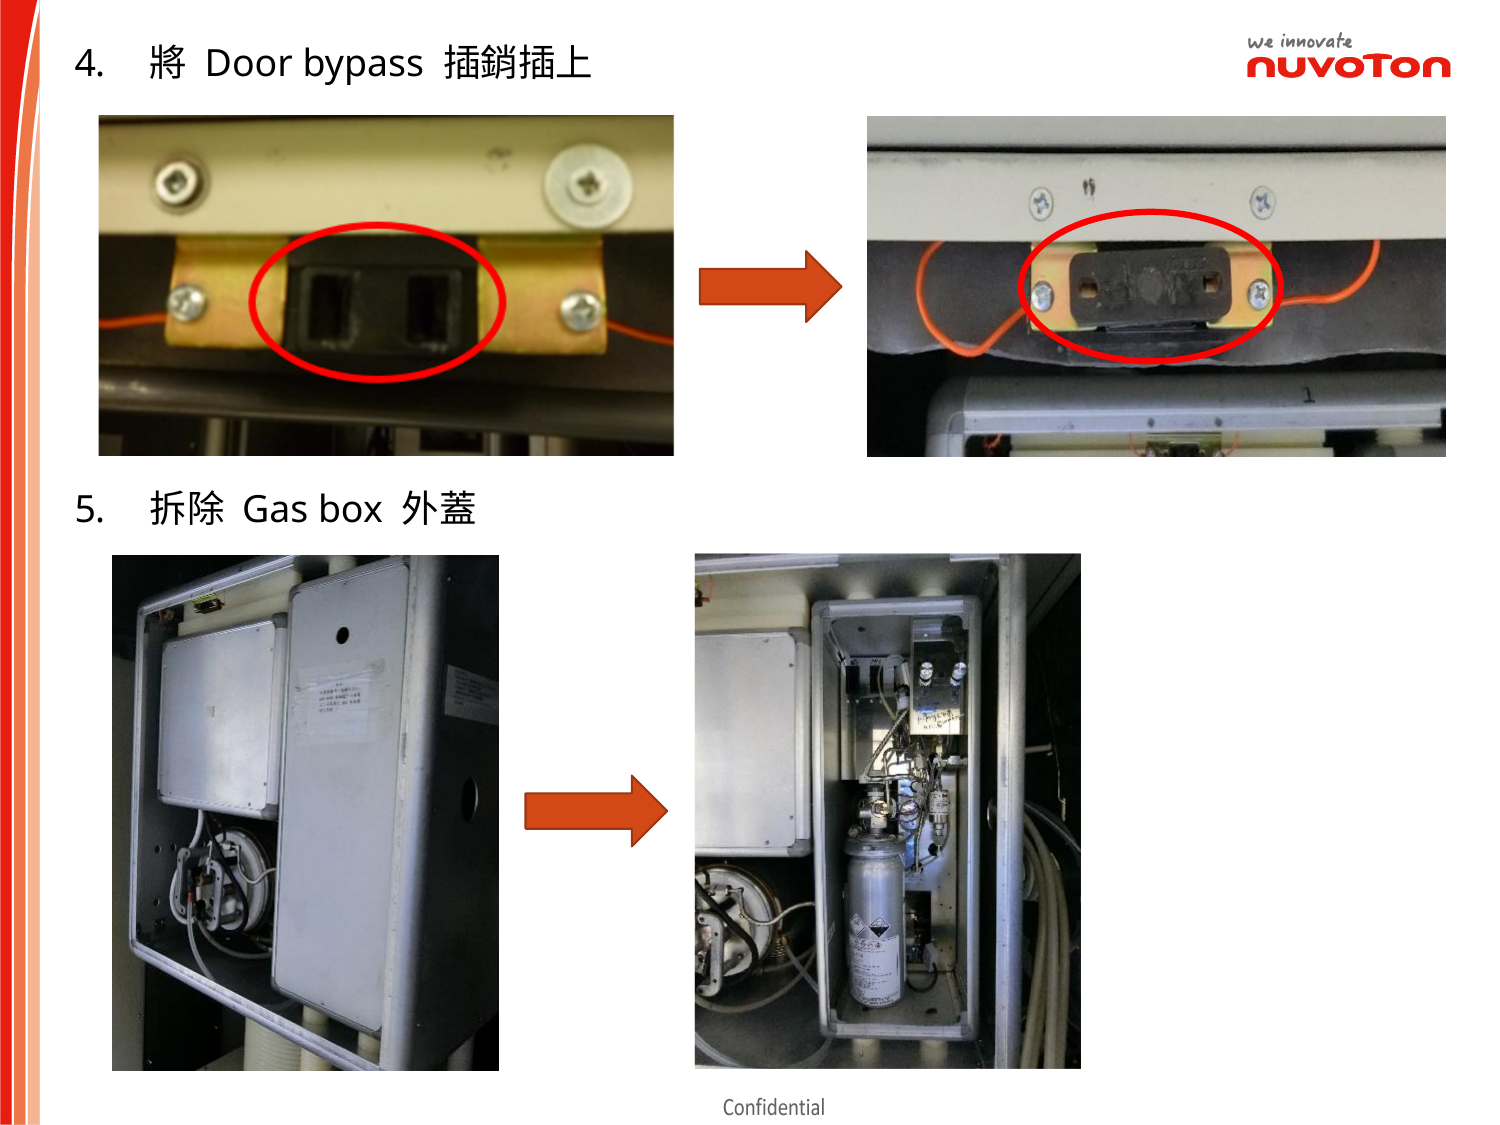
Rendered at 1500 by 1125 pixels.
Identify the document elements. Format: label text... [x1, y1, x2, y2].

picture [0, 0, 1500, 1125]
list 將 Door bypass 插銷插上 拆除 Gas box 外蓋 [59, 31, 1472, 560]
text_box [524, 792, 623, 830]
text_box [698, 250, 843, 323]
